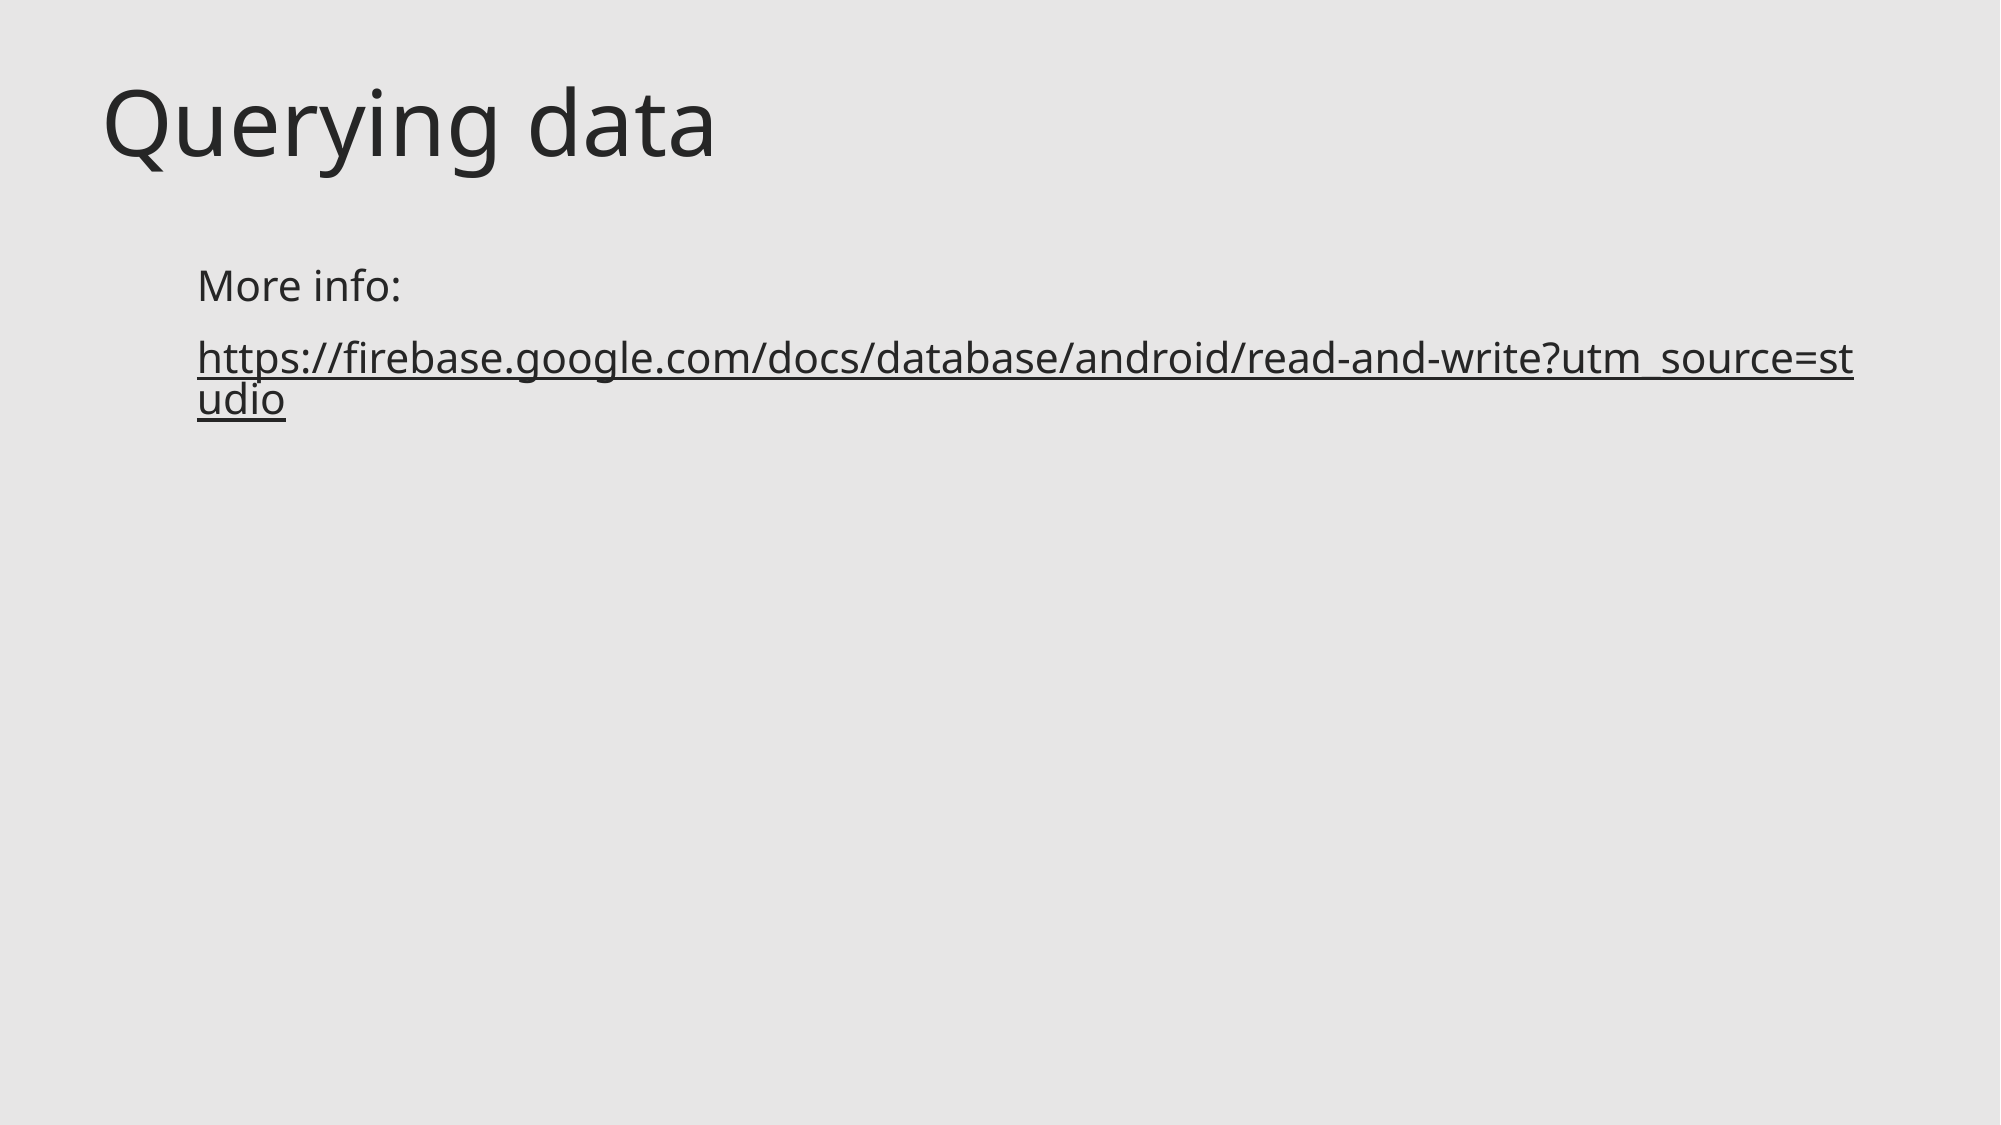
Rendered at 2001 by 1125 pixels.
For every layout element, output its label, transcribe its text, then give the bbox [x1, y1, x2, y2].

list More info: https://firebase.google.com/docs/database/android/read-and-write?utm_source=studio [163, 257, 1889, 972]
title Querying data [86, 17, 1812, 236]
